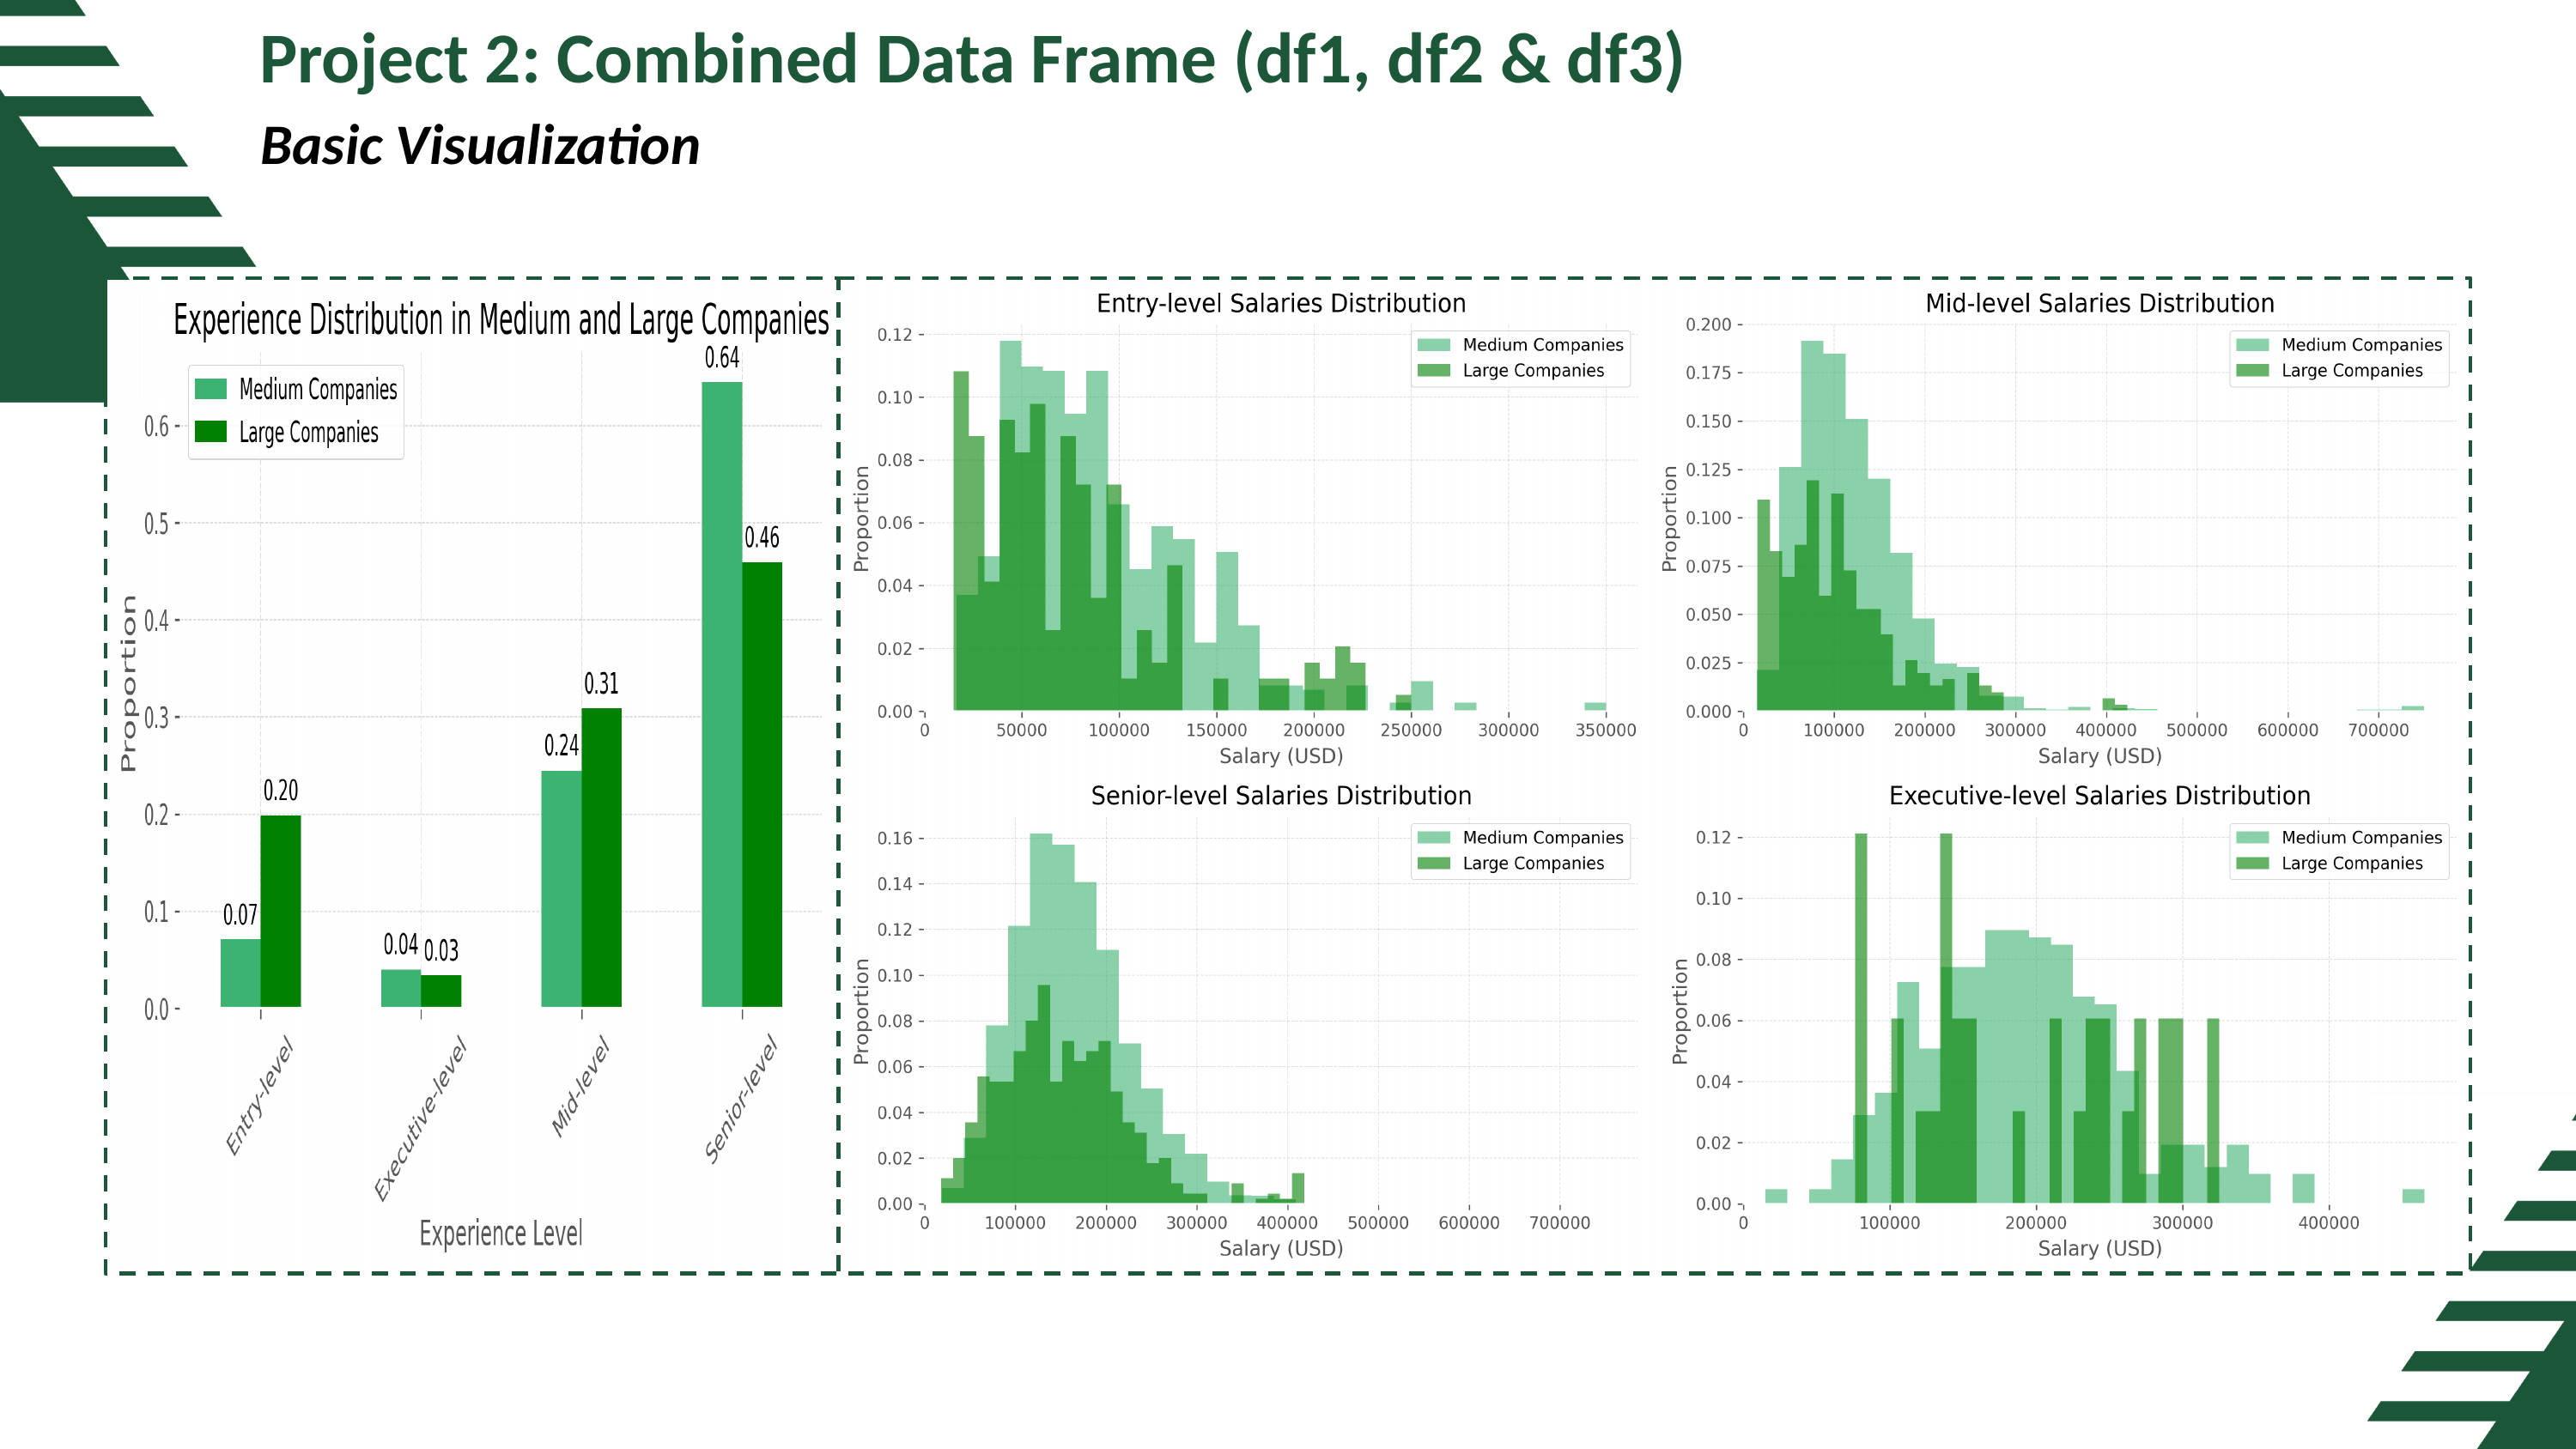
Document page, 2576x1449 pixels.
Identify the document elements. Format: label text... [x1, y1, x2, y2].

text_box [0, 0, 290, 403]
text_box Basic Visualization [247, 100, 715, 183]
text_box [106, 279, 2470, 1272]
text_box [2299, 1092, 2576, 1449]
text_box Project 2: Combined Data Frame (df1, df2 & df3) [246, 34, 2039, 104]
